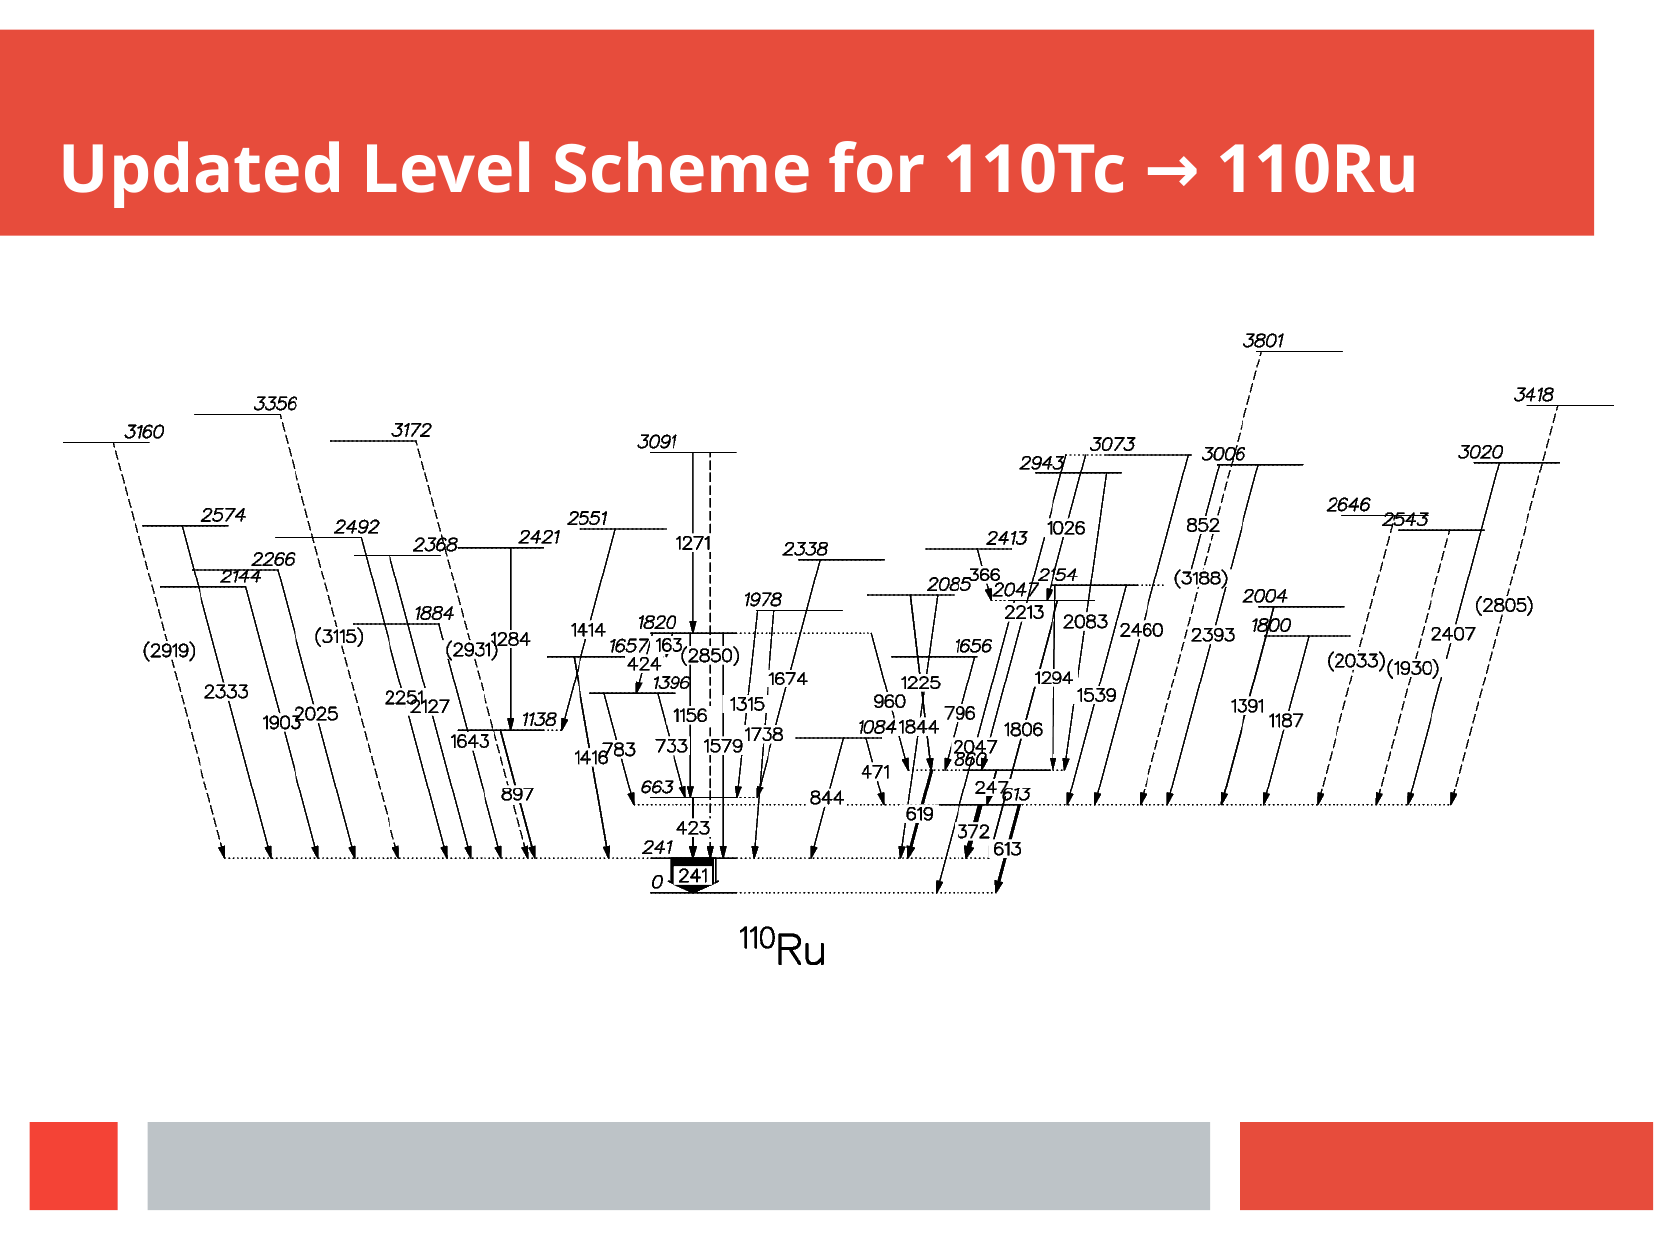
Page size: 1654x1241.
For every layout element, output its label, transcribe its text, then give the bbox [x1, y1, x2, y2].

picture [11, 259, 1621, 1001]
text_box Updated Level Scheme for 110Tc → 110Ru [59, 59, 1595, 207]
